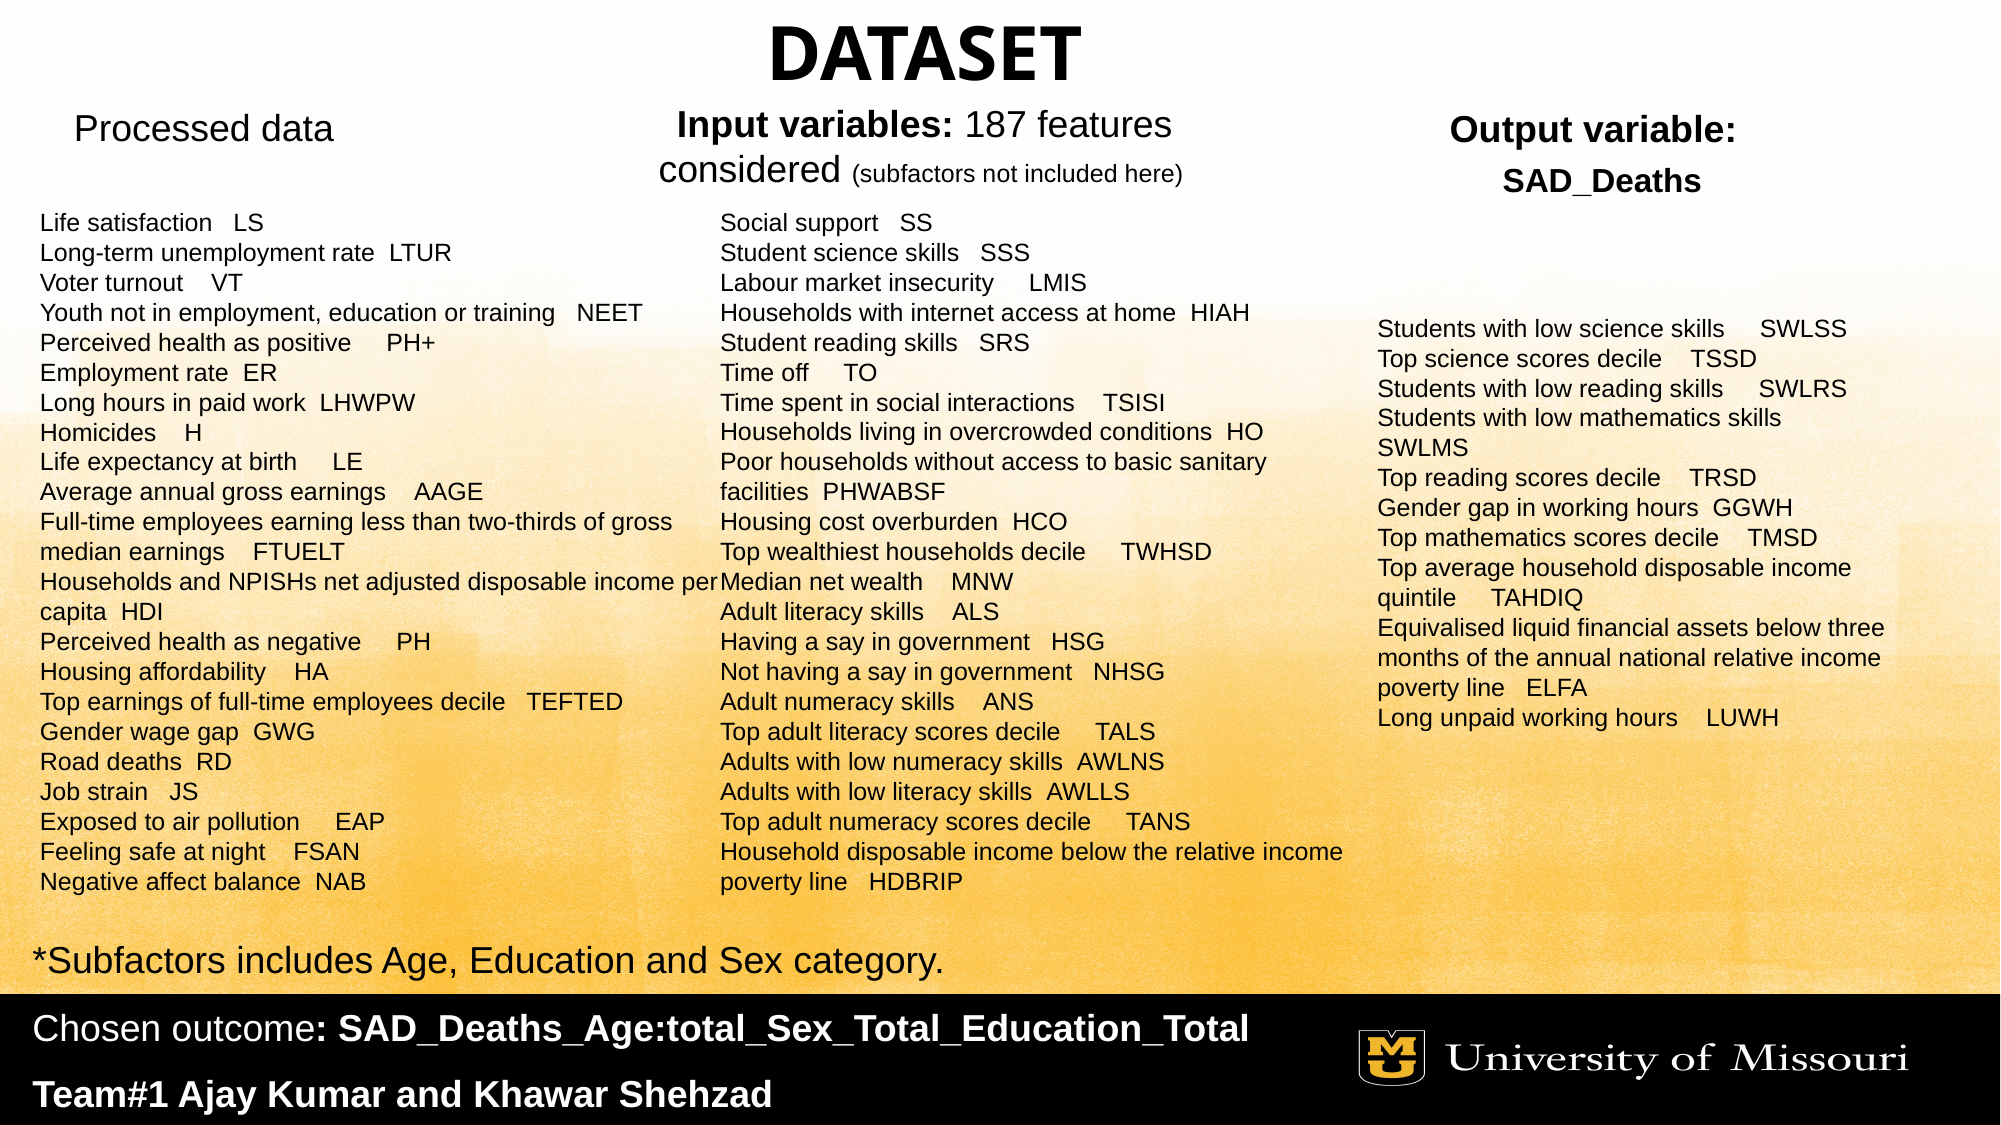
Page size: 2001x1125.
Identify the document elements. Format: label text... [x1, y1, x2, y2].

text_box Input variables: 187 features considered (subfactors not included here) [579, 92, 1270, 198]
text_box Students with low science skills SWLSS Top science scores decile TSSD Students with low reading skills SWLRS Students with low mathematics skills SWLMS Top reading scores decile TRSD Gender gap in working hours GGWH Top mathematics scores decile TMSD Top average household disposable income quintile TAHDIQ Equivalised liquid financial assets below three months of the annual national relative income poverty line ELFA Long unpaid working hours LUWH [1362, 304, 1908, 889]
text_box Output variable: [1434, 97, 1777, 158]
title DATASET [82, 1, 1768, 112]
text_box Processed data [59, 96, 365, 157]
text_box *Subfactors includes Age, Education and Sex category. [17, 929, 1019, 989]
text_box Social support SS Student science skills SSS Labour market insecurity LMIS Households with internet access at home HIAH Student reading skills SRS Time off TO Time spent in social interactions TSISI Households living in overcrowded conditions HO Poor households without access to basic sanitary facilities PHWABSF Housing cost overburden HCO Top wealthiest households decile TWHSD Median net wealth MNW Adult literacy skills ALS Having a say in government HSG Not having a say in government NHSG Adult numeracy skills ANS Top adult literacy scores decile TALS Adults with low numeracy skills AWLNS Adults with low literacy skills AWLLS Top adult numeracy scores decile TANS Household disposable income below the relative income poverty line HDBRIP [705, 198, 1363, 933]
picture [0, 0, 2000, 994]
text_box Team#1 Ajay Kumar and Khawar Shehzad [17, 1062, 804, 1122]
text_box Life satisfaction LS Long-term unemployment rate LTUR Voter turnout VT Youth not in employment, education or training NEET Perceived health as positive PH+ Employment rate ER Long hours in paid work LHWPW Homicides H Life expectancy at birth LE Average annual gross earnings AAGE Full-time employees earning less than two-thirds of gross median earnings FTUELT Households and NPISHs net adjusted disposable income per capita HDI Perceived health as negative PH Housing affordability HA Top earnings of full-time employees decile TEFTED Gender wage gap GWG Road deaths RD Job strain JS Exposed to air pollution EAP Feeling safe at night FSAN Negative affect balance NAB [25, 199, 744, 963]
text_box Chosen outcome: SAD_Deaths_Age:total_Sex_Total_Education_Total [17, 997, 1338, 1057]
picture [1337, 1014, 1930, 1102]
text_box SAD_Deaths [1487, 158, 1751, 207]
